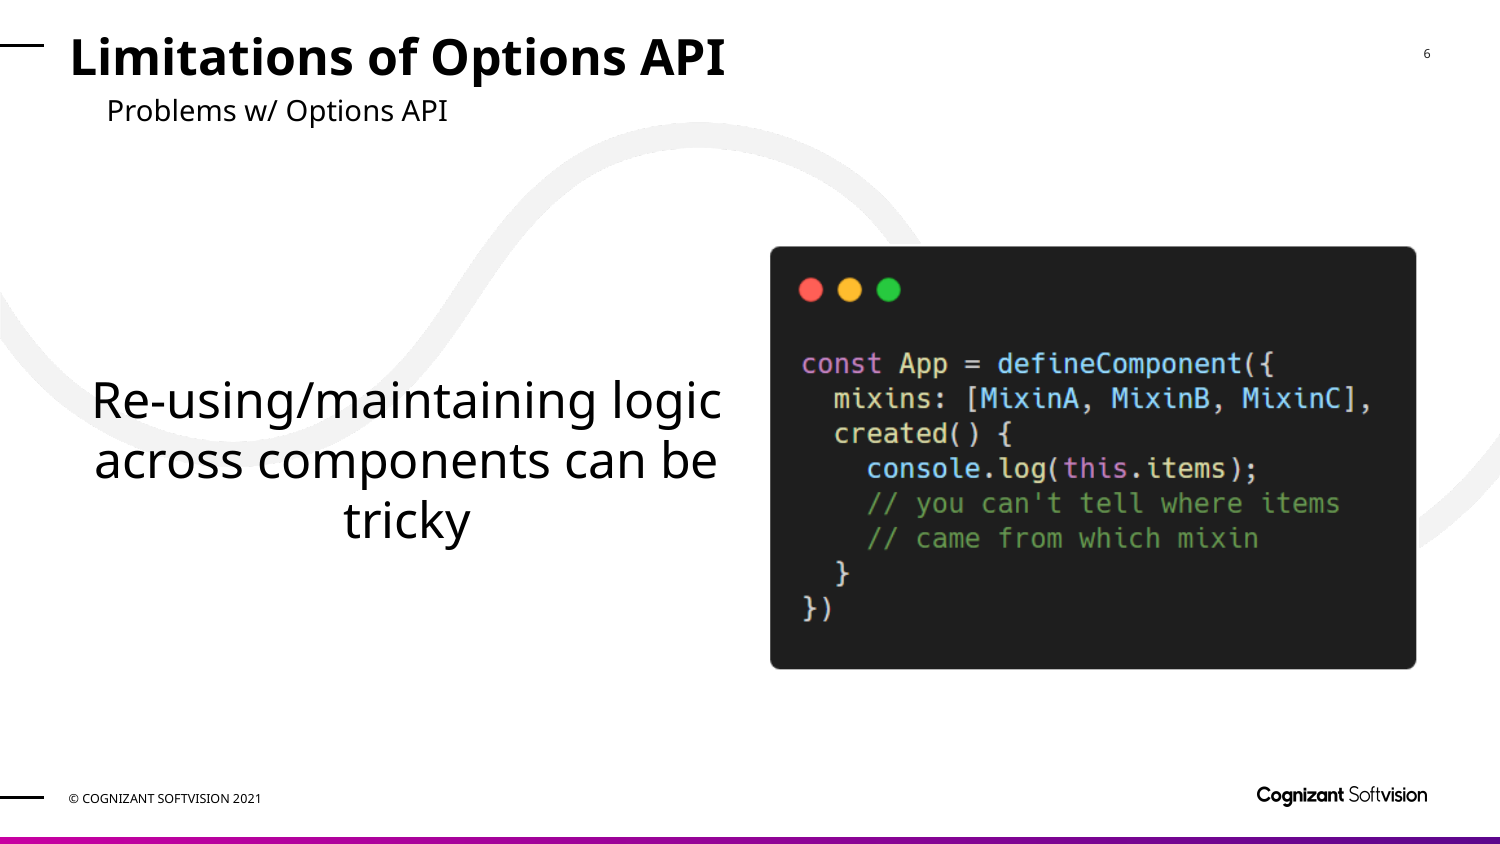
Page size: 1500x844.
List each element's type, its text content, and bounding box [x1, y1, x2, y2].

title Limitations of Options API [69, 28, 1272, 82]
list Re-using/maintaining logic across components can be tricky [69, 158, 745, 759]
subtitle Problems w/ Options API [69, 89, 1432, 132]
picture [0, 0, 1500, 844]
